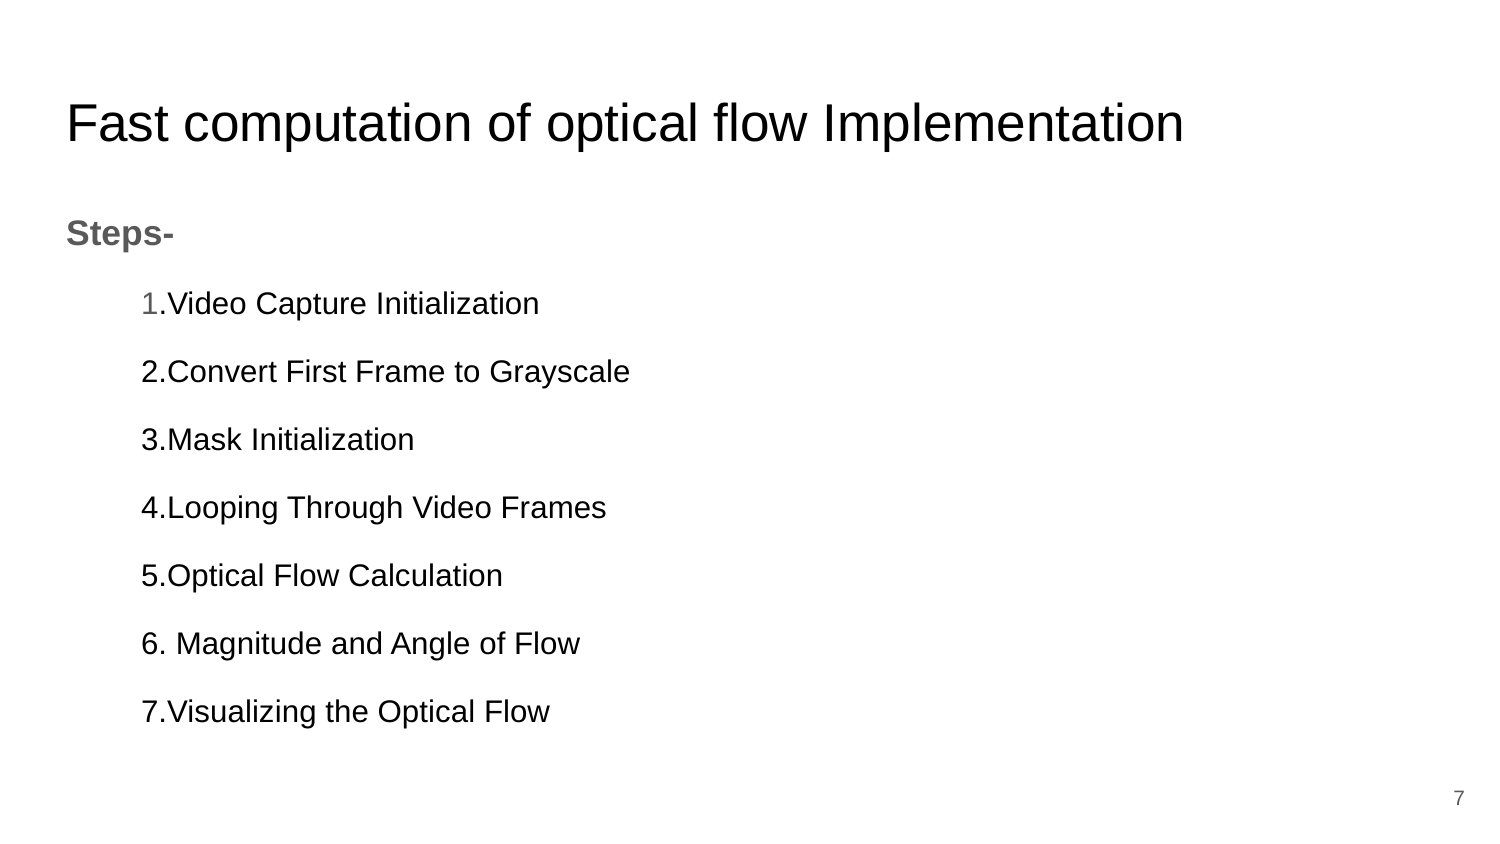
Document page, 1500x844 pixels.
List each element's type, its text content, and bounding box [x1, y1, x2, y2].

list Steps- 1.Video Capture Initialization 2.Convert First Frame to Grayscale 3.Mask Initialization 4.Looping Through Video Frames 5.Optical Flow Calculation 6. Magnitude and Angle of Flow 7.Visualizing the Optical Flow [51, 189, 1449, 750]
title Fast computation of optical flow Implementation [51, 72, 1449, 167]
slide_number ‹#› [1389, 764, 1480, 830]
